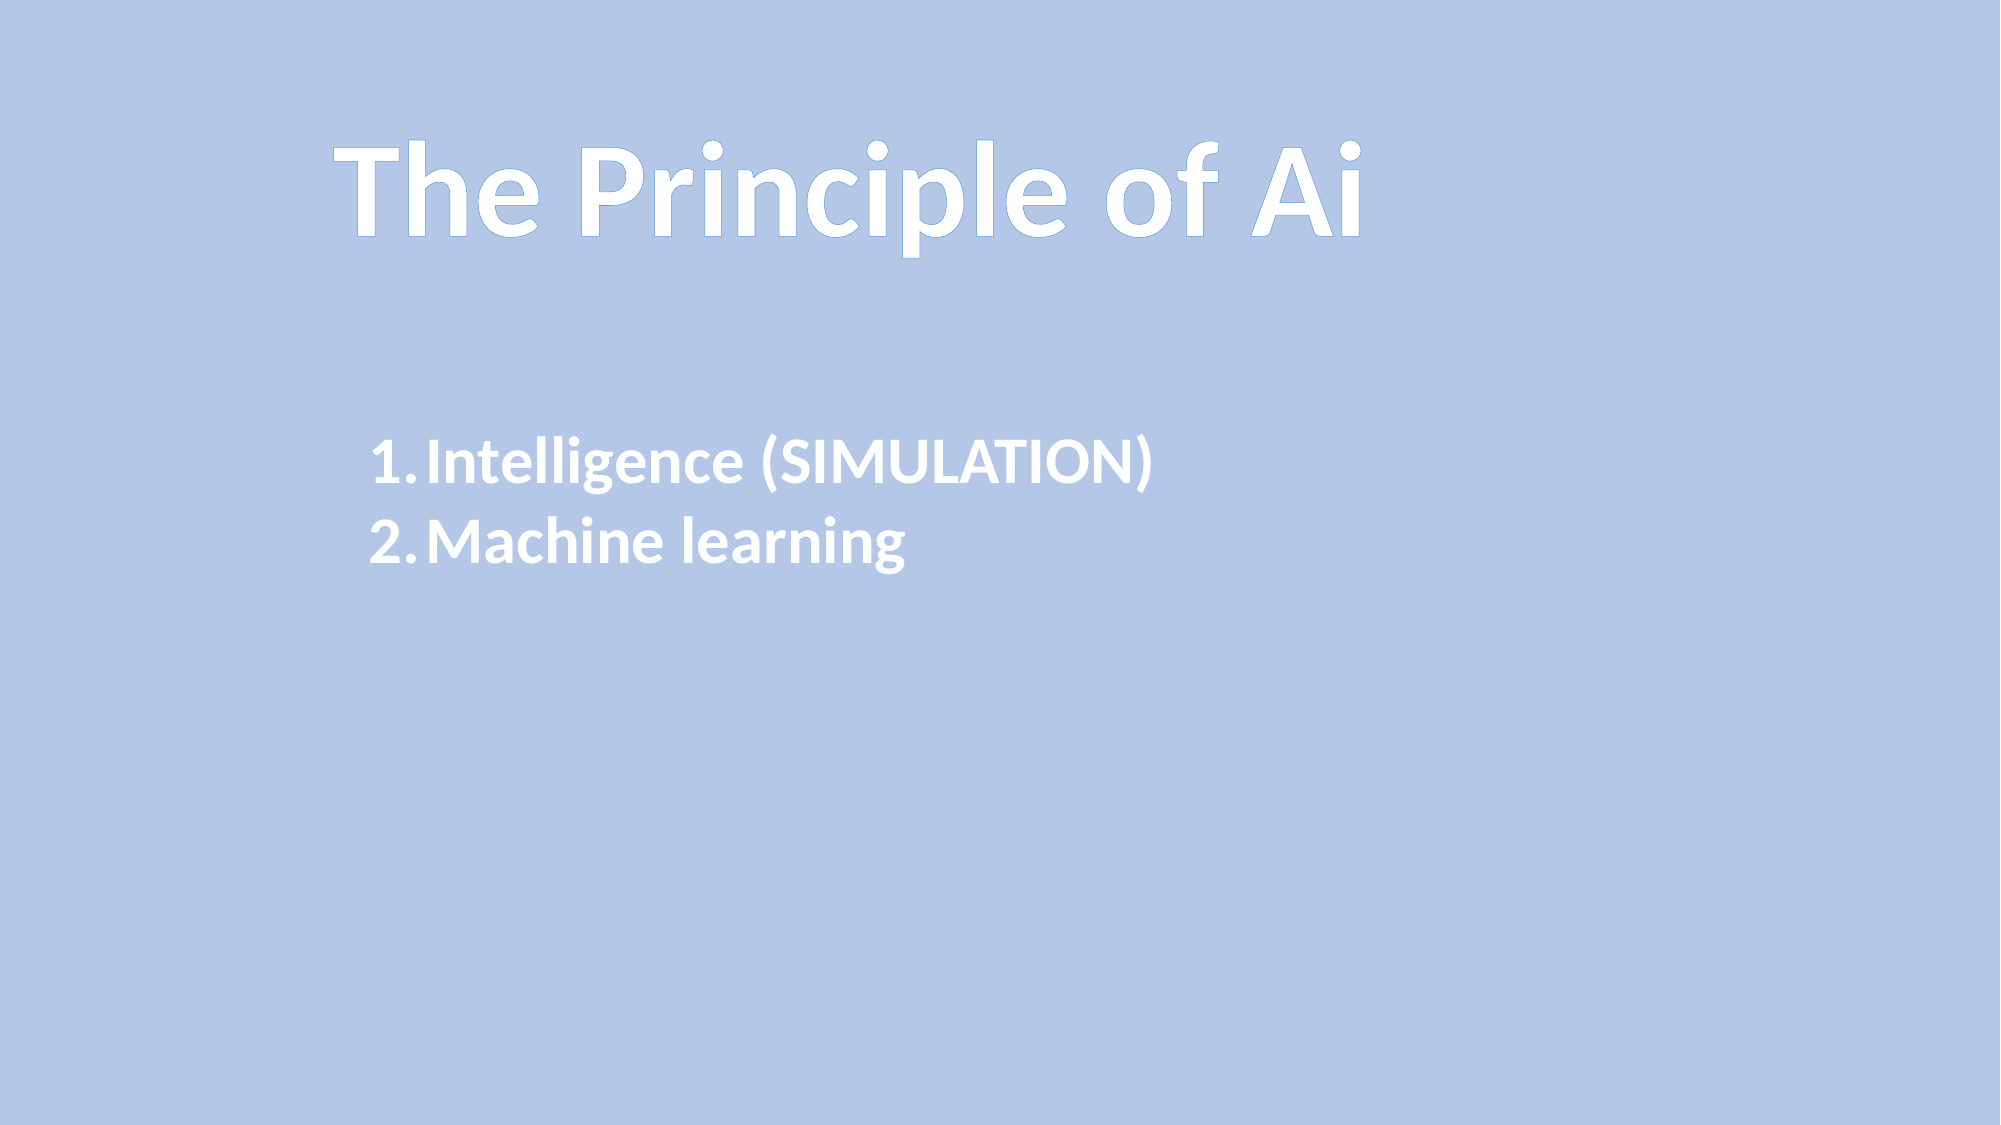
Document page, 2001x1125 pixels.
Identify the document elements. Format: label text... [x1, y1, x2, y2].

text_box Intelligence (SIMULATION) Machine learning [354, 409, 1646, 644]
text_box The Principle of Ai [296, 91, 1404, 272]
